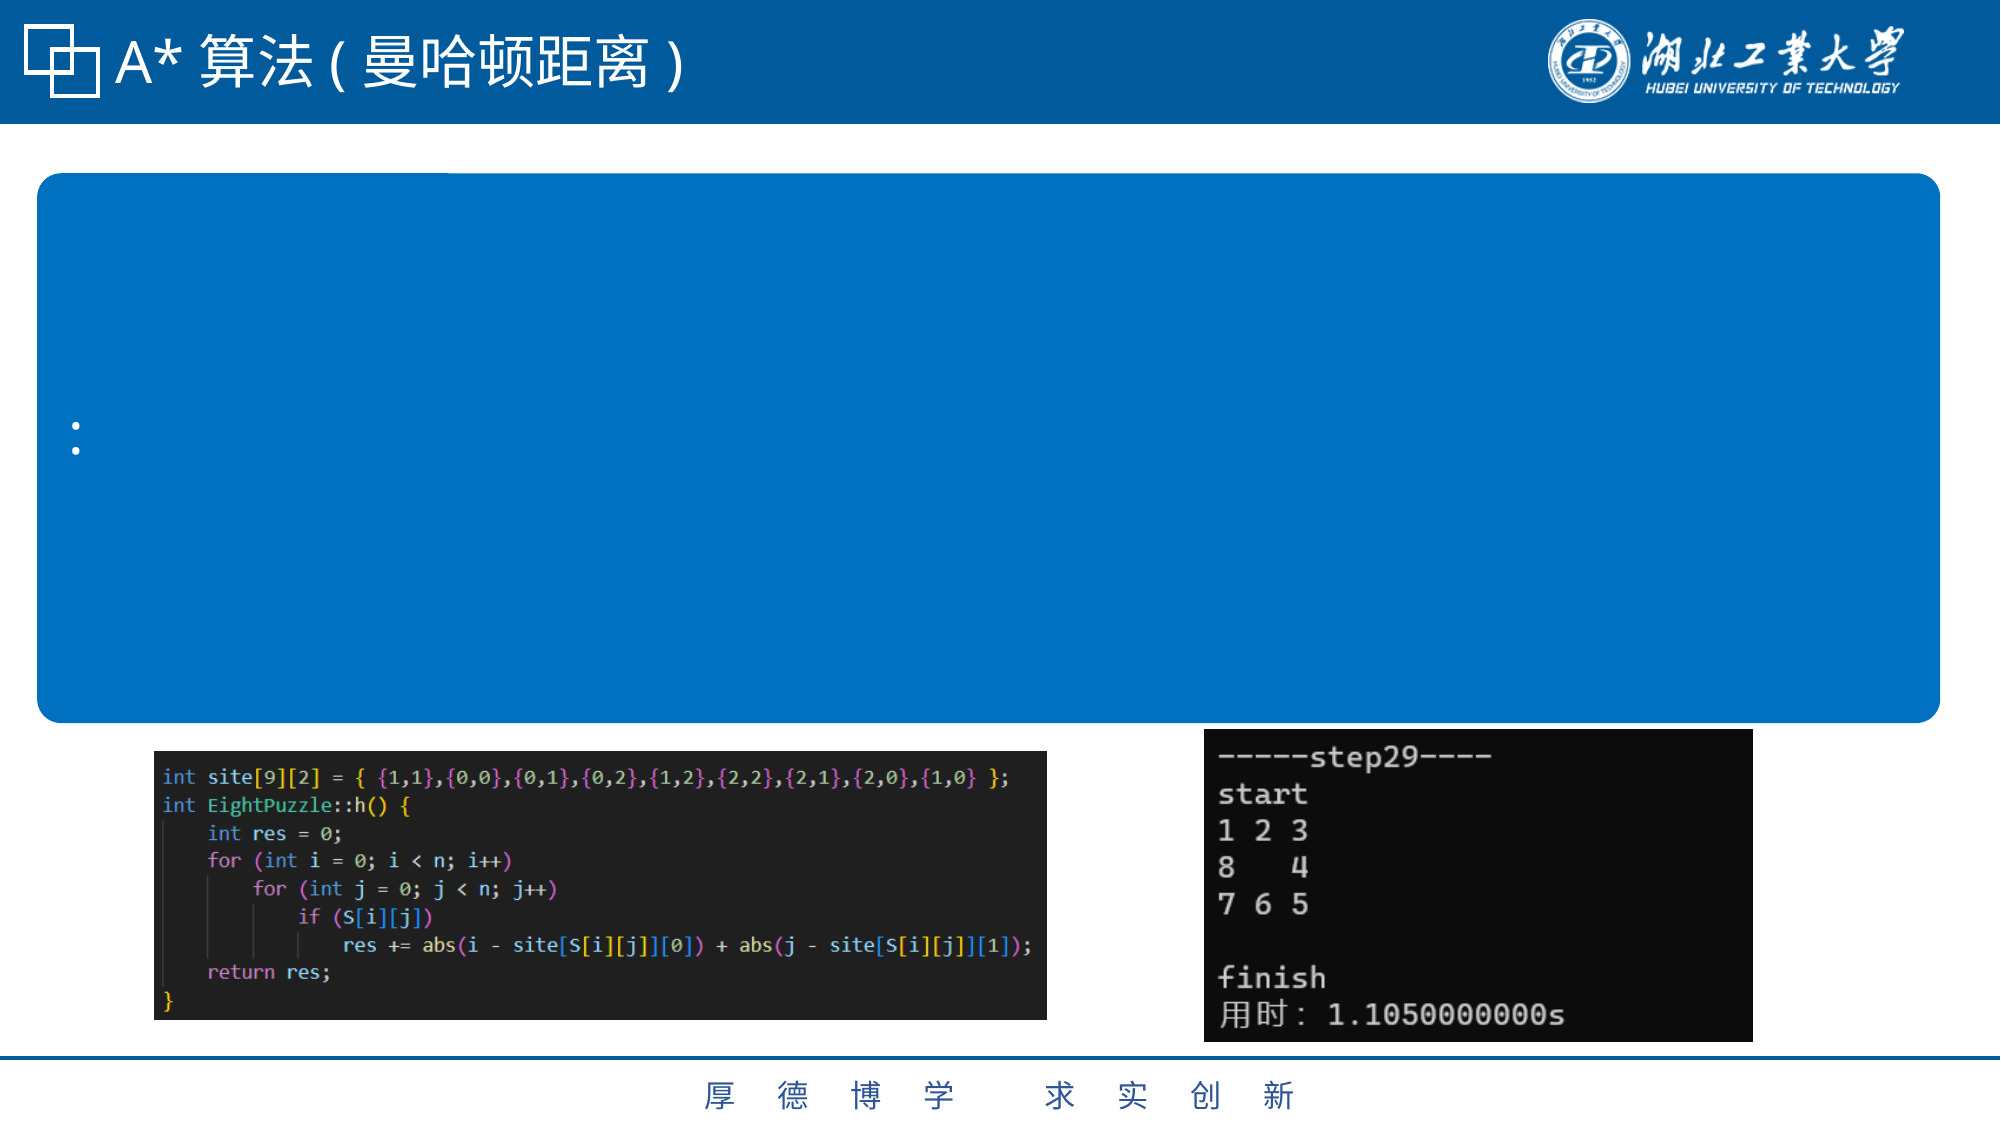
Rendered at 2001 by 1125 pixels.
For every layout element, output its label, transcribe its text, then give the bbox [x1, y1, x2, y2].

picture [154, 751, 1047, 1020]
text_box [37, 173, 1941, 724]
text_box A*算法(曼哈顿距离) [100, 29, 1826, 100]
picture [1204, 729, 1753, 1042]
picture [1548, 19, 1904, 103]
